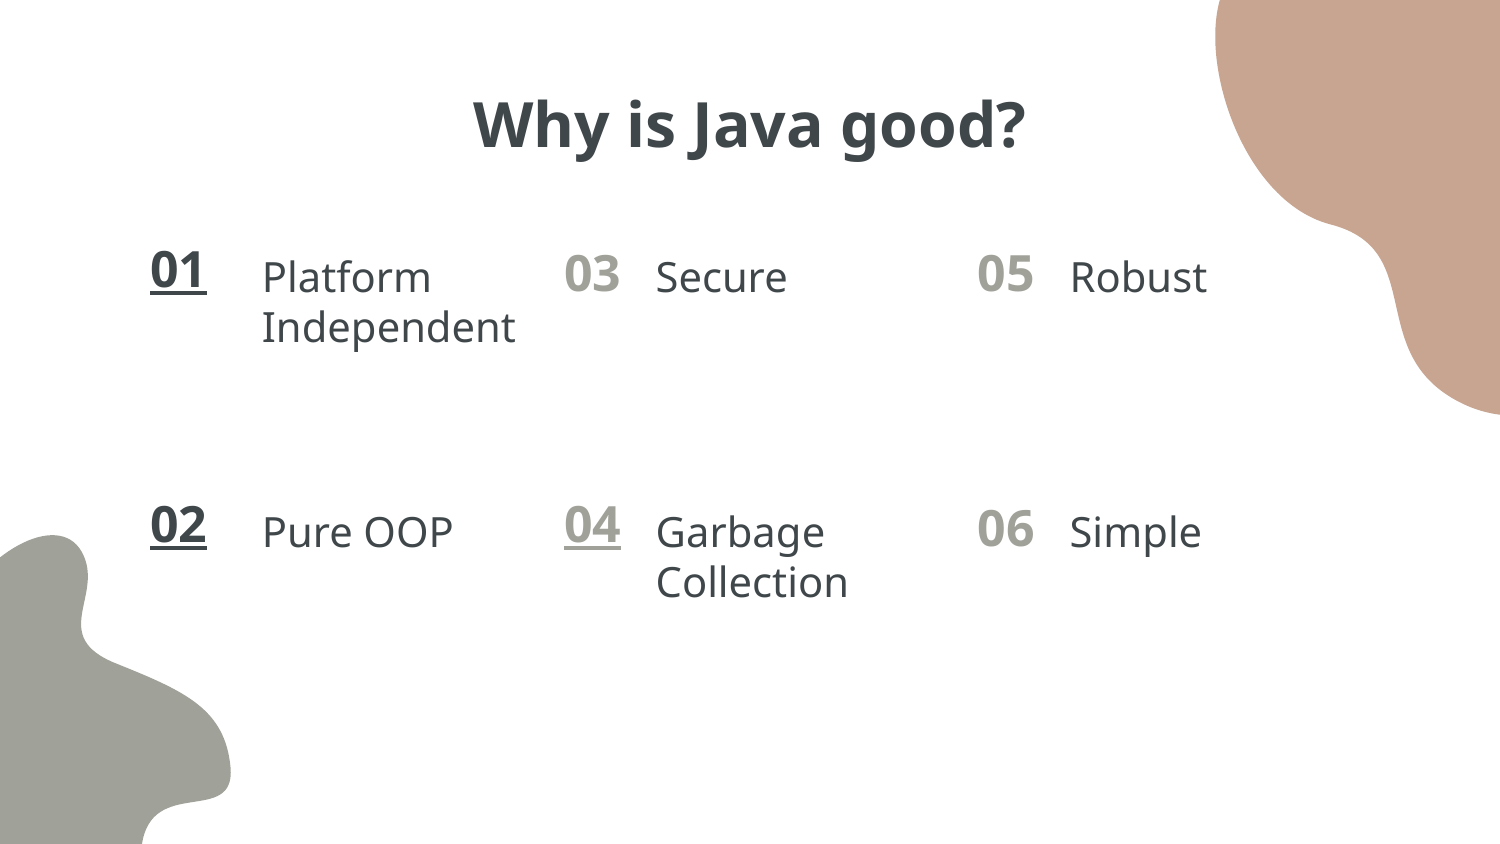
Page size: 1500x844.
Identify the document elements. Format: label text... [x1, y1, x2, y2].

subtitle Secure [640, 235, 957, 310]
title 03 [543, 235, 642, 303]
subtitle Pure OOP [228, 490, 587, 566]
title 04 [543, 490, 642, 559]
title 06 [957, 490, 1056, 559]
title 05 [957, 235, 1056, 303]
subtitle Platform Independent [228, 235, 544, 310]
subtitle Simple [1054, 490, 1500, 566]
subtitle Garbage Collection [640, 490, 957, 566]
title 02 [129, 490, 228, 559]
title 01 [129, 235, 228, 303]
title Why is Java good? [116, 85, 1383, 175]
subtitle Robust [1054, 235, 1370, 310]
